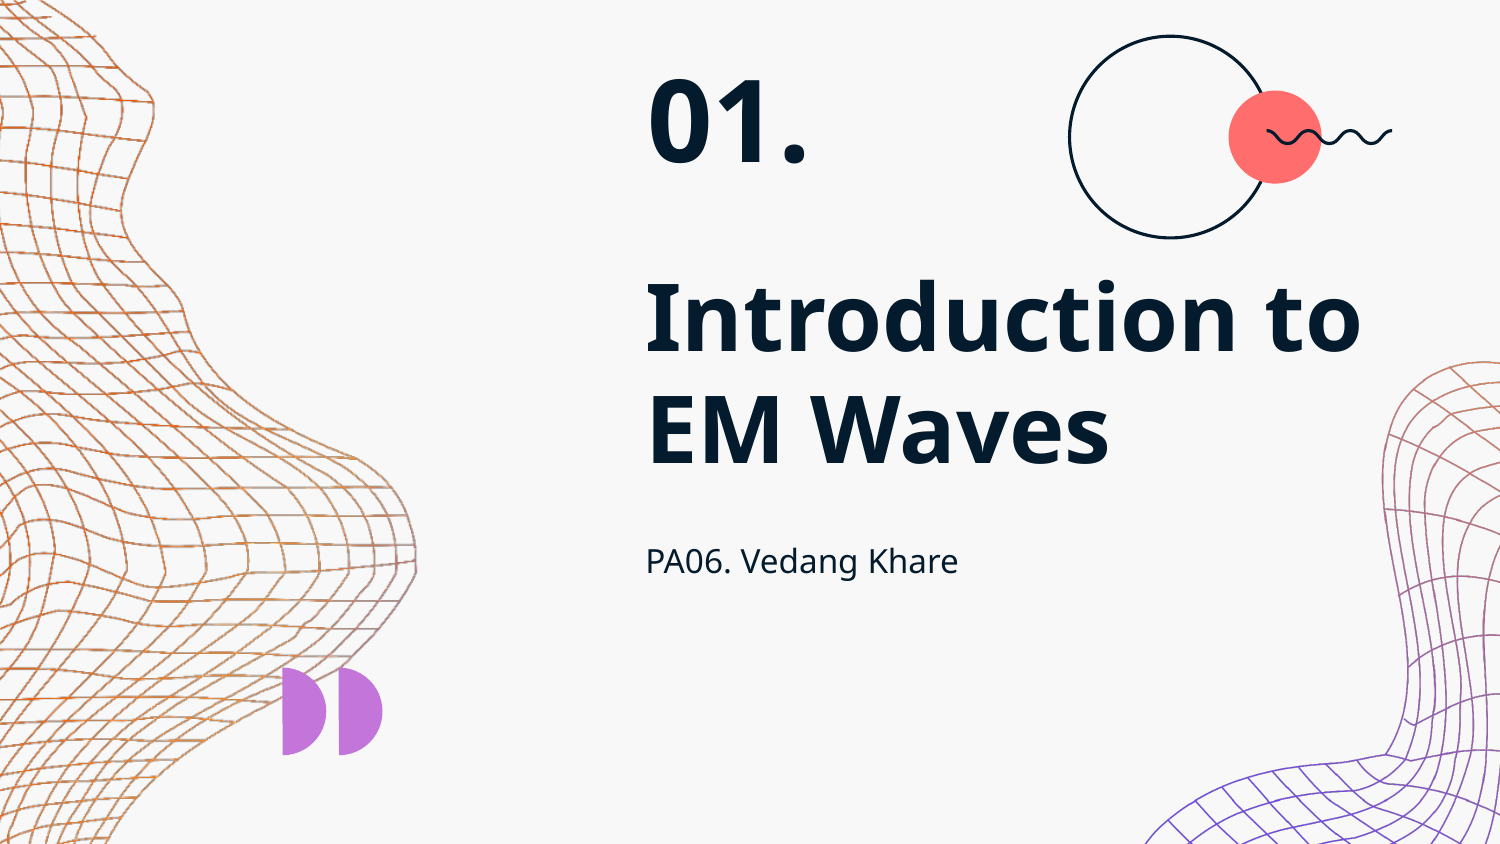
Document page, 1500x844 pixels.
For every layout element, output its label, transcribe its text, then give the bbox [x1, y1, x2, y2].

title 01. [632, 50, 866, 201]
picture [1091, 337, 1500, 844]
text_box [266, 639, 355, 784]
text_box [1069, 35, 1393, 239]
title Introduction to EM Waves [644, 355, 1383, 498]
subtitle PA06. Vedang Khare [644, 519, 1060, 639]
picture [0, 2, 641, 844]
